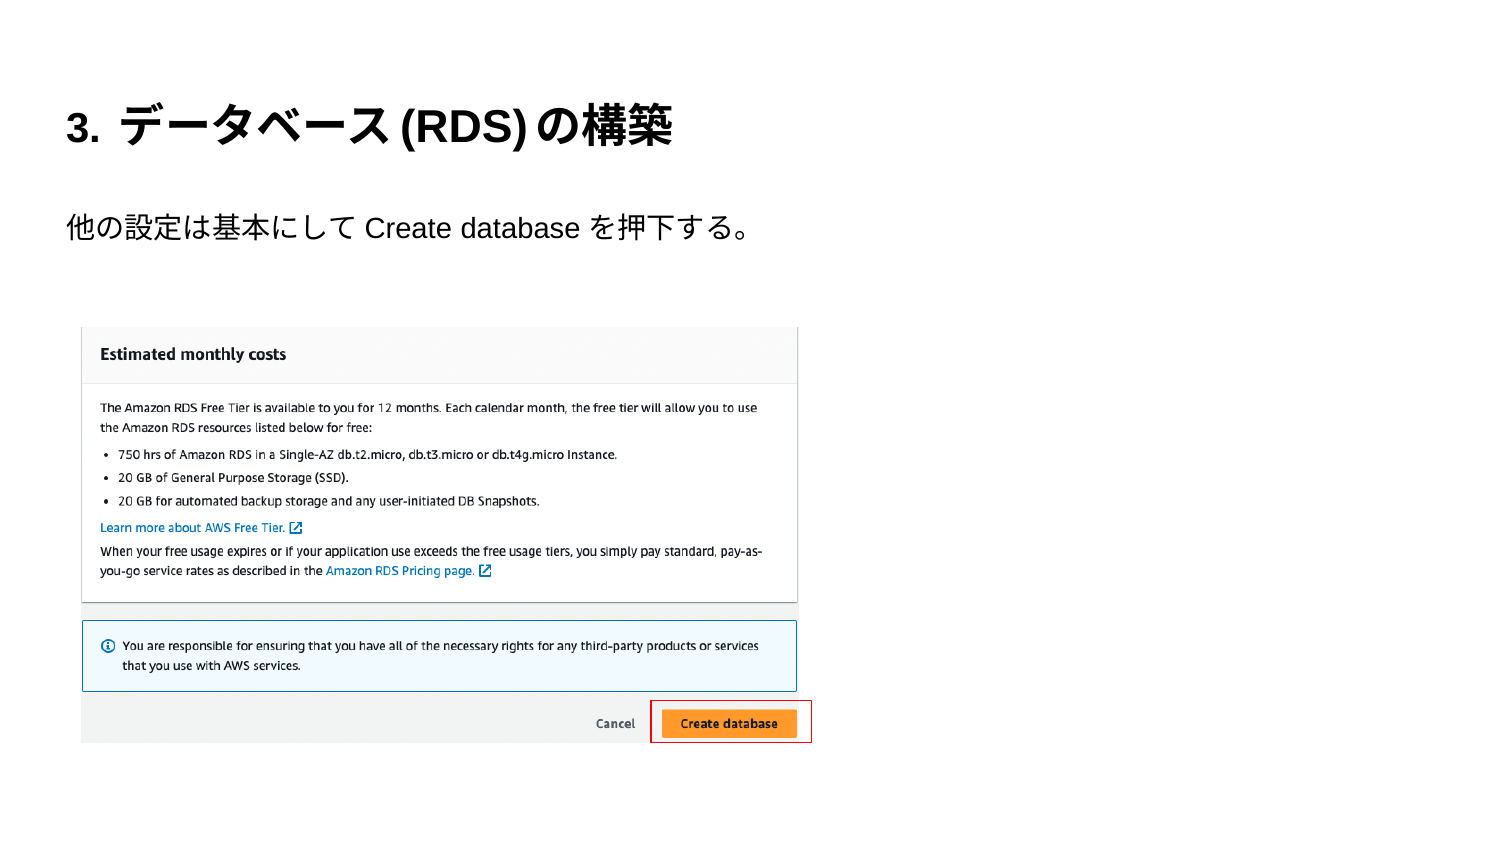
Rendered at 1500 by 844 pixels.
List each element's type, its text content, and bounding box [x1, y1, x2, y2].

text_box [804, 700, 812, 743]
picture [81, 327, 800, 743]
title 3. データベース(RDS)の構築 [51, 72, 1449, 167]
list 他の設定は基本にしてCreate databaseを押下する。 [51, 189, 1449, 750]
